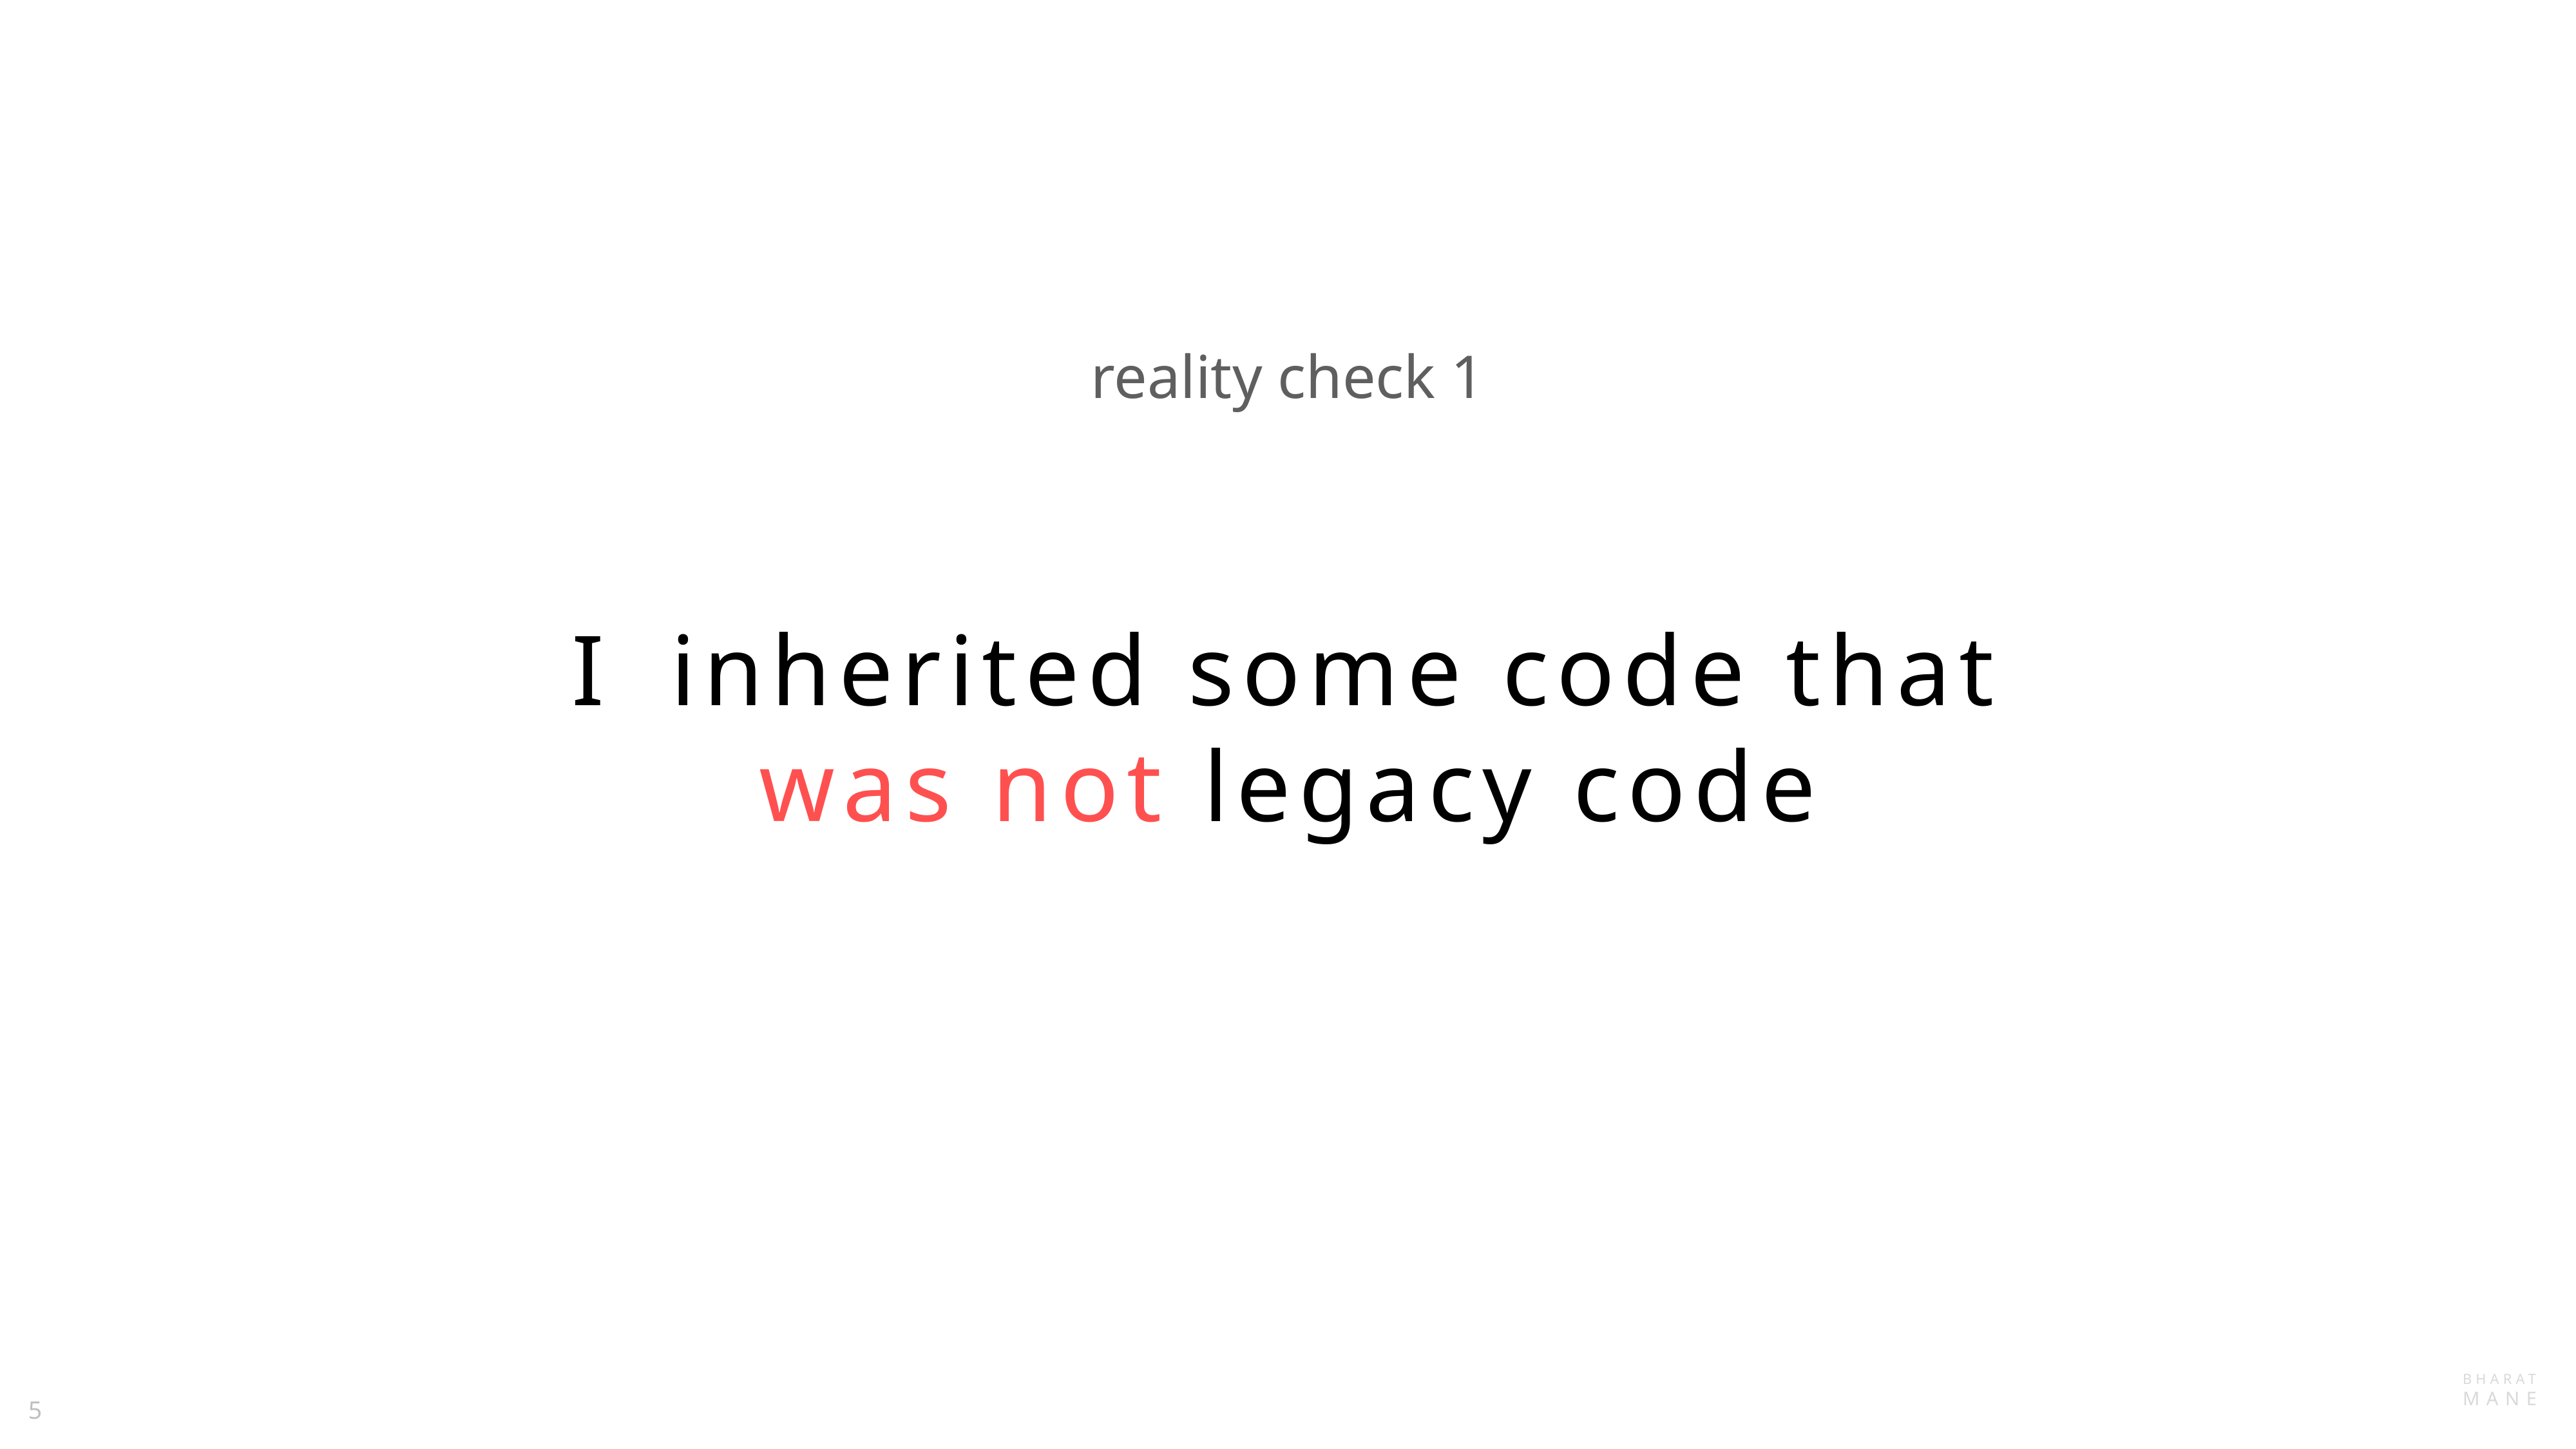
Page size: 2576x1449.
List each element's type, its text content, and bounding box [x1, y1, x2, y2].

text_box reality check 1 [955, 334, 1621, 415]
text_box I inherited some code that was not legacy code [549, 604, 2027, 846]
